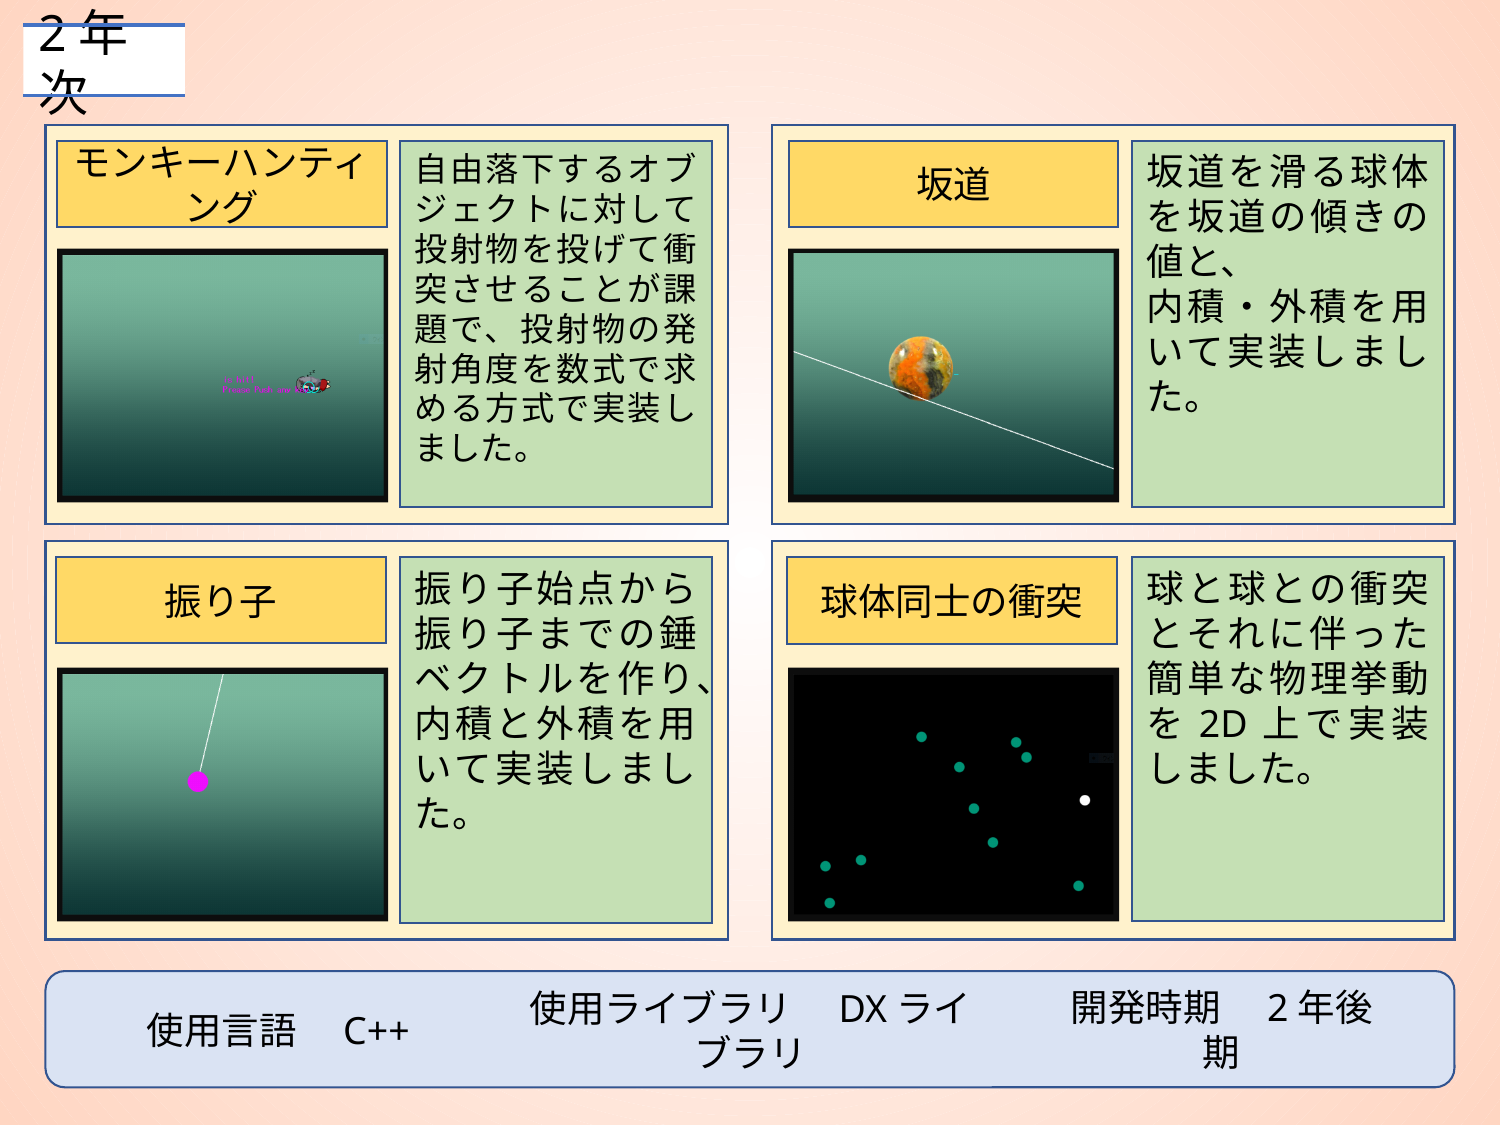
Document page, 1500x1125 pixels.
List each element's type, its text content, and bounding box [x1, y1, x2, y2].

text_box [45, 971, 1455, 1088]
text_box 2年次 [23, 27, 185, 94]
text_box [45, 125, 1455, 940]
